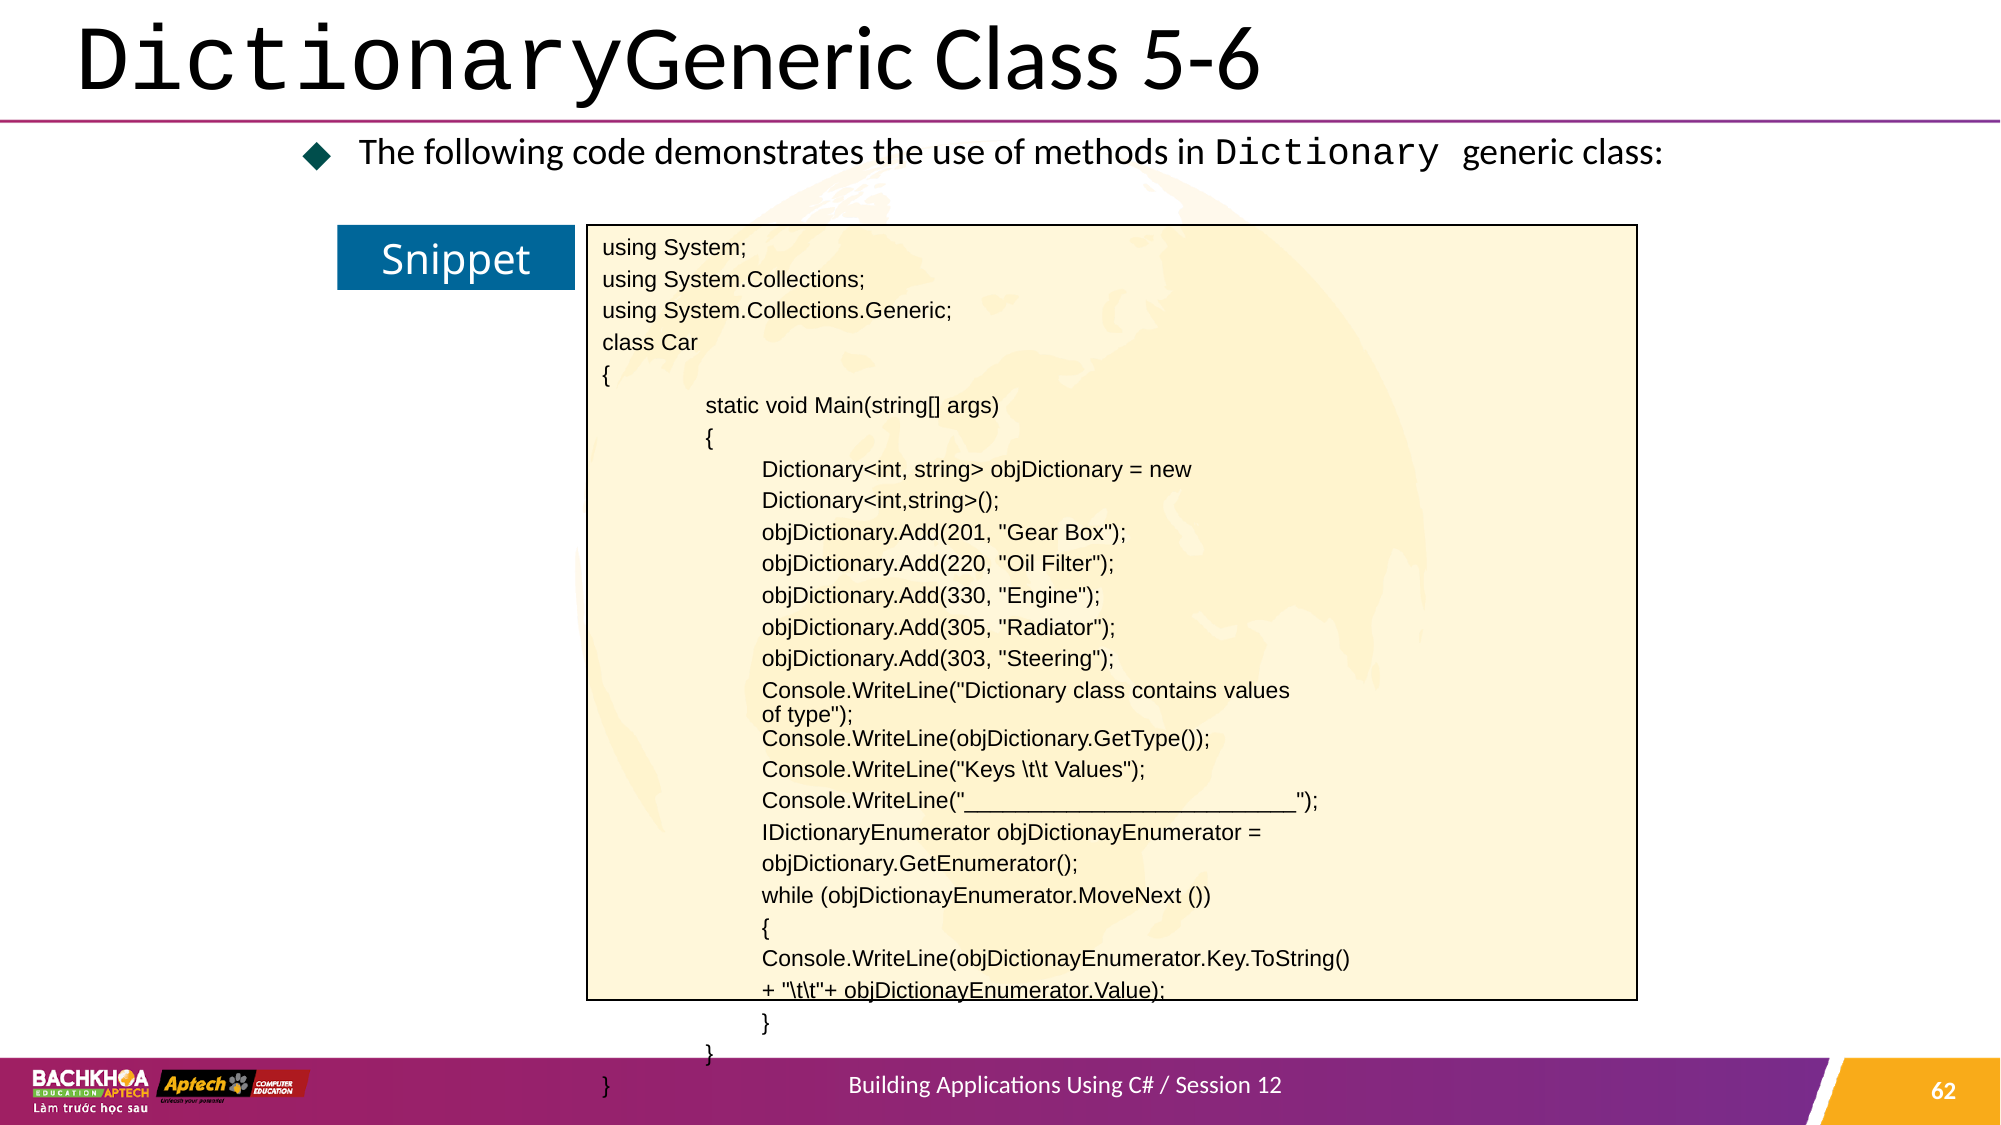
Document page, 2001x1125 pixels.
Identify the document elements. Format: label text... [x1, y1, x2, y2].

text_box using System; using System.Collections; using System.Collections.Generic; class Car { static void Main(string[] args) { Dictionary<int, string> objDictionary = new Dictionary<int,string>(); objDictionary.Add(201, "Gear Box"); objDictionary.Add(220, "Oil Filter"); objDictionary.Add(330, "Engine"); objDictionary.Add(305, "Radiator"); objDictionary.Add(303, "Steering"); Console.WriteLine("Dictionary class contains values of type"); Console.WriteLine(objDictionary.GetType()); Console.WriteLine("Keys \t\t Values"); Console.WriteLine("__________________________"); IDictionaryEnumerator objDictionayEnumerator = objDictionary.GetEnumerator(); while (objDictionayEnumerator.MoveNext ()) { Console.WriteLine(objDictionayEnumerator.Key.ToString() + "\t\t"+ objDictionayEnumerator.Value); } } } [587, 224, 1638, 1000]
title DictionaryGeneric Class 5-6 [5, 3, 1993, 116]
footer Building Applications Using C# / Session 12 [324, 1060, 1813, 1120]
slide_number ‹#› [1899, 1059, 1988, 1120]
text_box Snippet [337, 224, 575, 290]
text_box The following code demonstrates the use of methods in Dictionary generic class: [287, 124, 1750, 913]
picture [0, 0, 2001, 1125]
